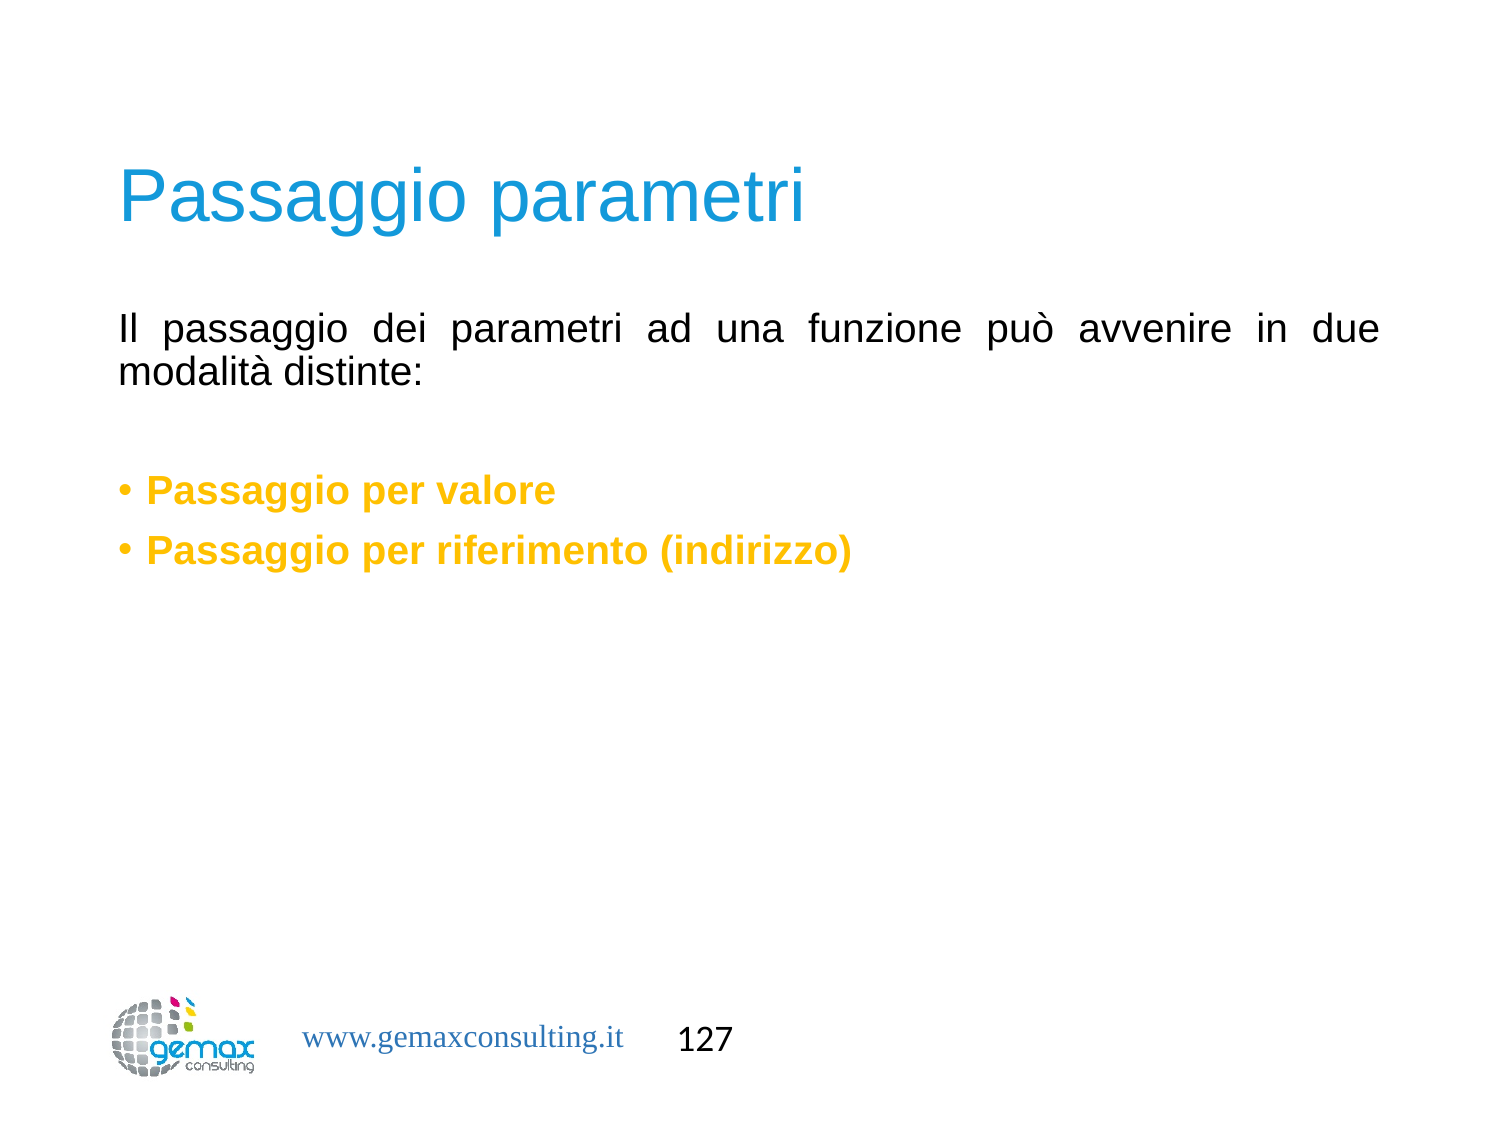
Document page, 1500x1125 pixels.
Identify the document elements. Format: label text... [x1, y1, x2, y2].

slide_number 127 [661, 1006, 793, 1067]
title Passaggio parametri [103, 59, 1397, 278]
picture [103, 1014, 262, 1083]
list Il passaggio dei parametri ad una funzione può avvenire in due modalità distinte: Passaggio per valore Passaggio per riferimento (indirizzo) [103, 299, 1397, 1014]
